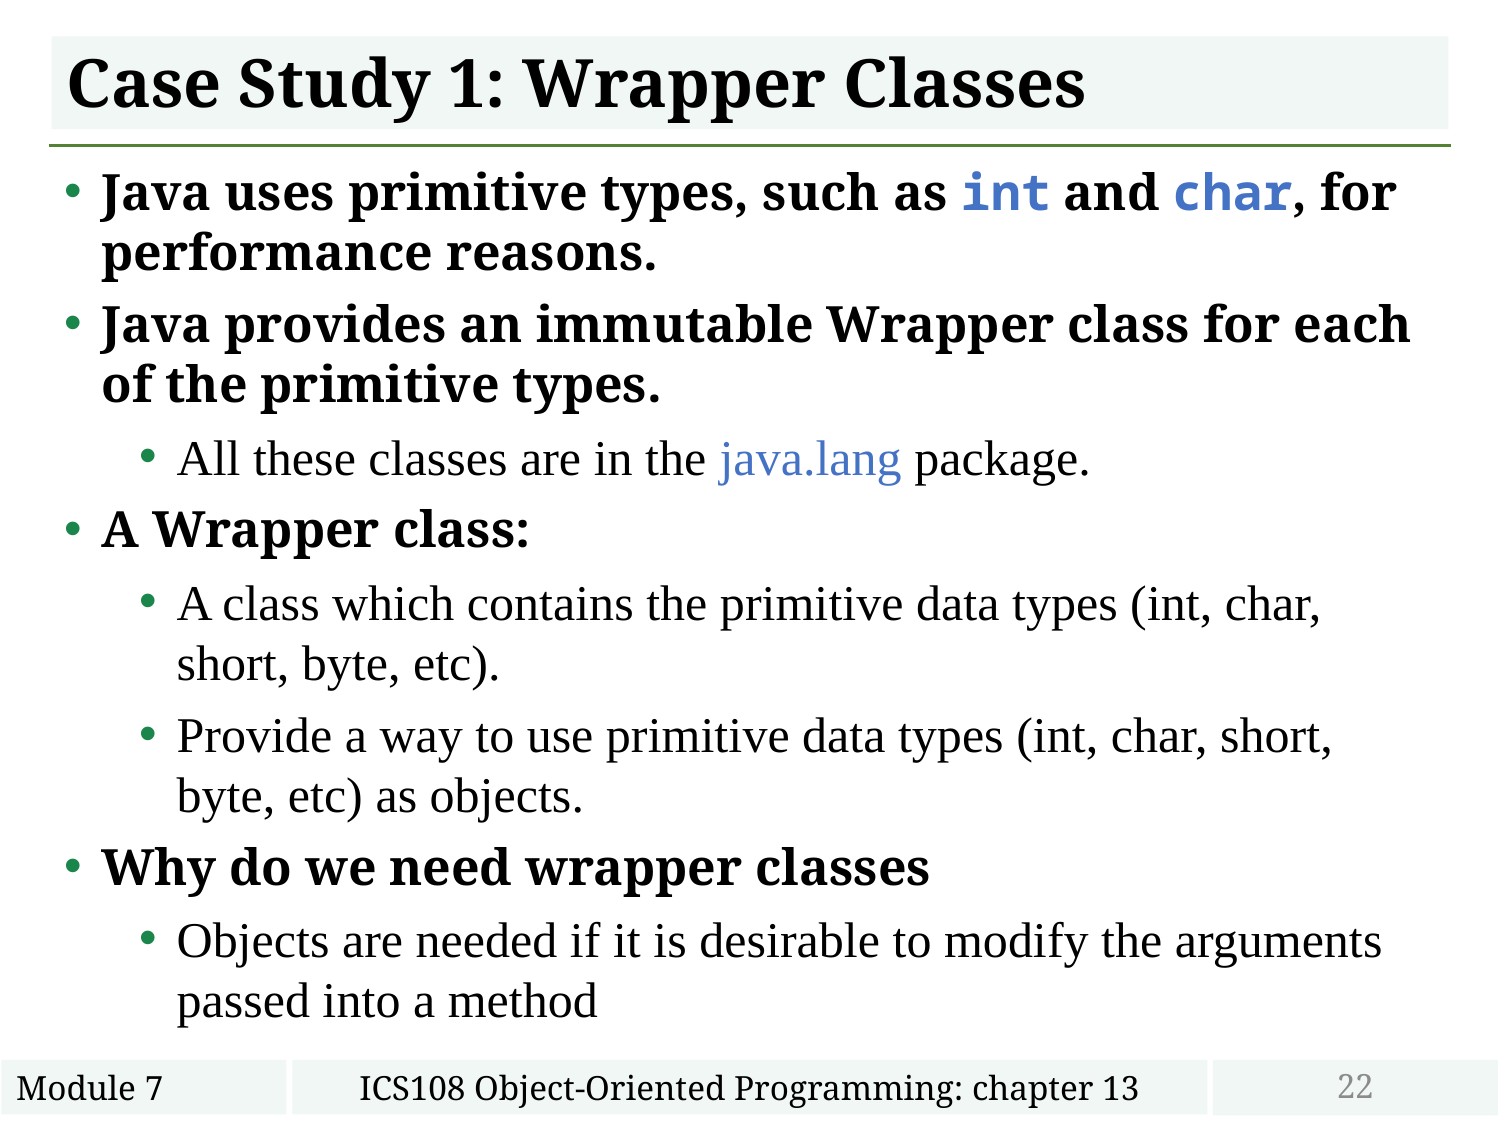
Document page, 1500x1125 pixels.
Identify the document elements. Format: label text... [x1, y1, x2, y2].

title Case Study 1: Wrapper Classes [51, 36, 1449, 130]
slide_number 22 [1212, 1059, 1498, 1116]
list Java uses primitive types, such as int and char, for performance reasons. Java provides an immutable Wrapper class for each of the primitive types. All these classes are in the java.lang package. A Wrapper class: A class which contains the primitive data types (int, char, short, byte, etc). Provide a way to use primitive data types (int, char, short, byte, etc) as objects. Why do we need wrapper classes Objects are needed if it is desirable to modify the arguments passed into a method [49, 152, 1451, 1060]
